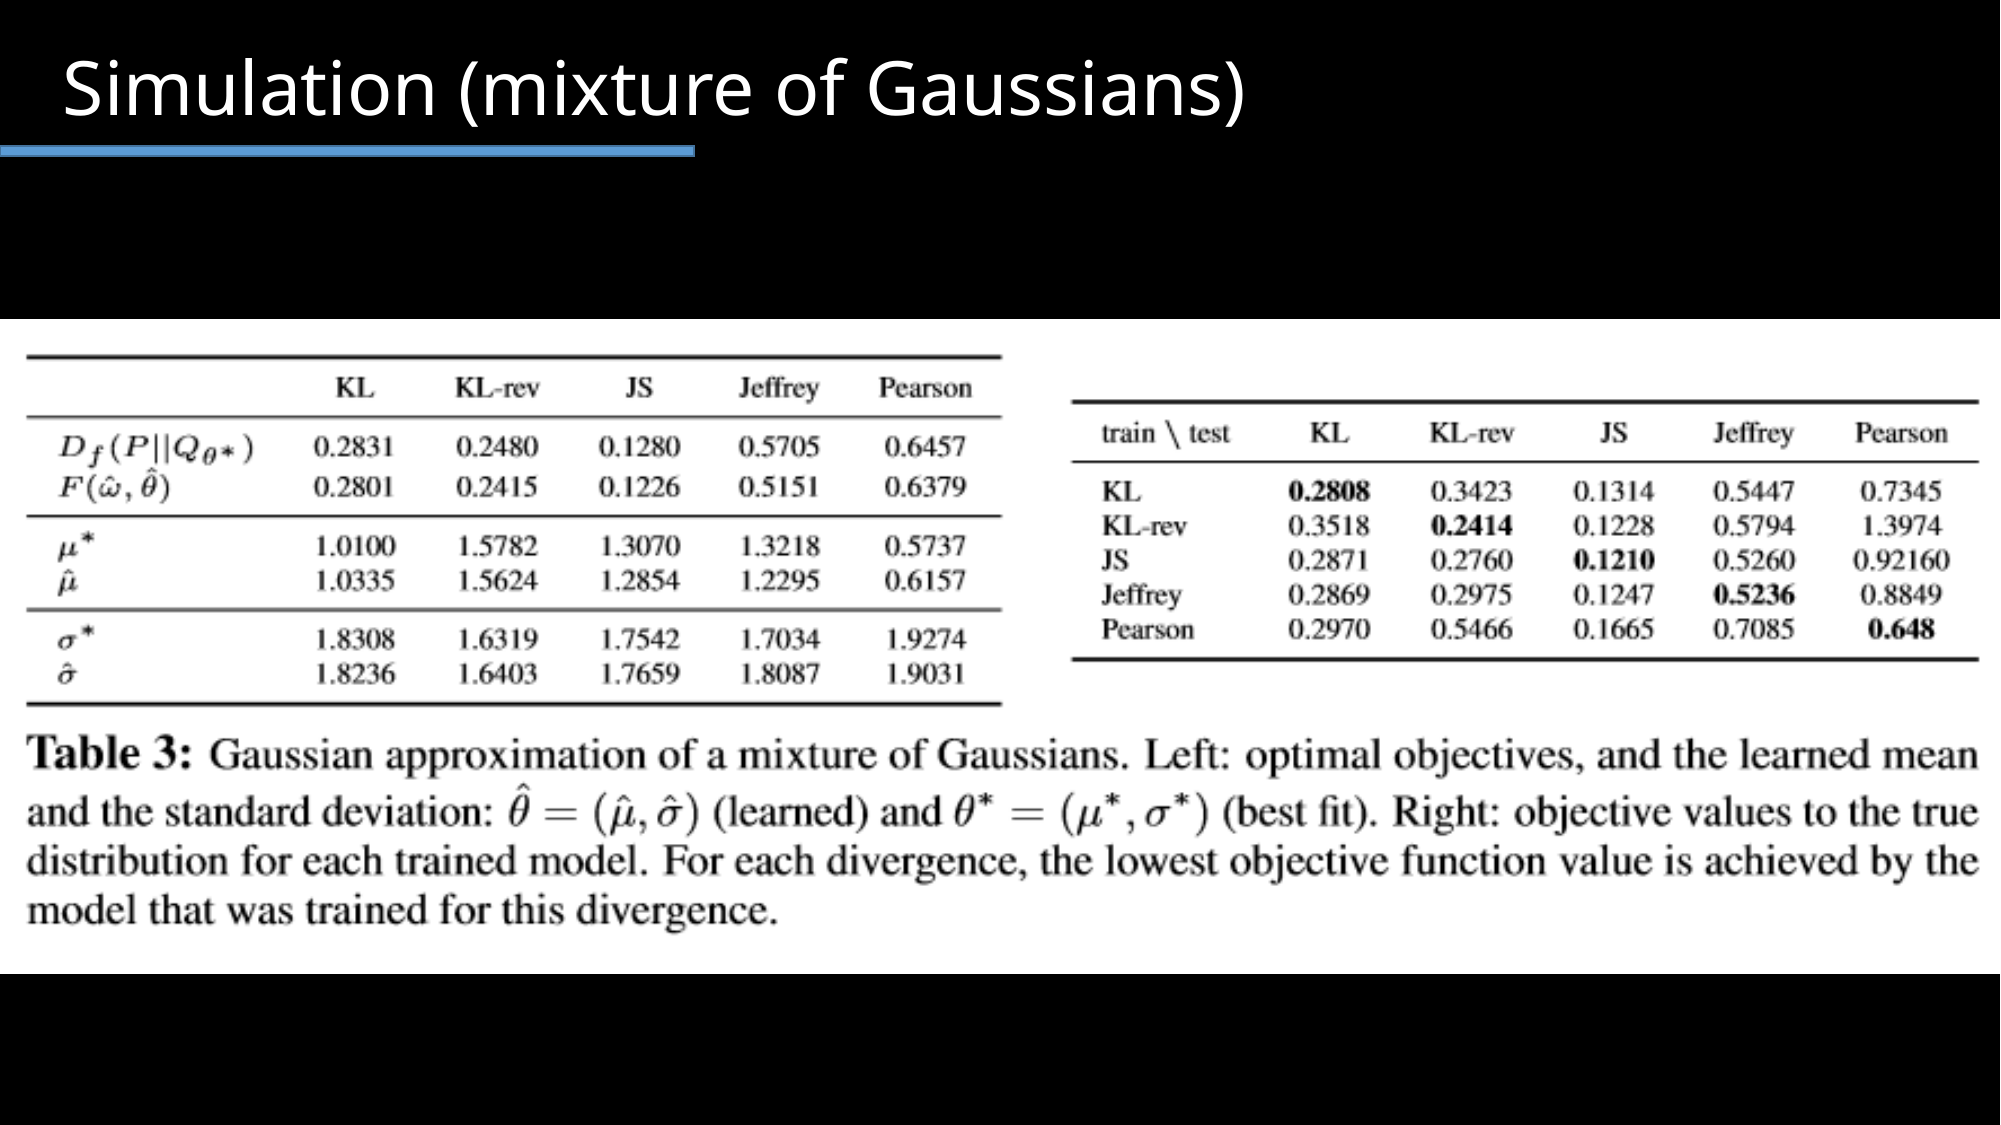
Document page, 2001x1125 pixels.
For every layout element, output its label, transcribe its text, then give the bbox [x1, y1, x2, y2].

text_box Simulation (mixture of Gaussians) [47, 0, 1773, 201]
text_box [0, 145, 695, 157]
picture [0, 319, 2000, 974]
